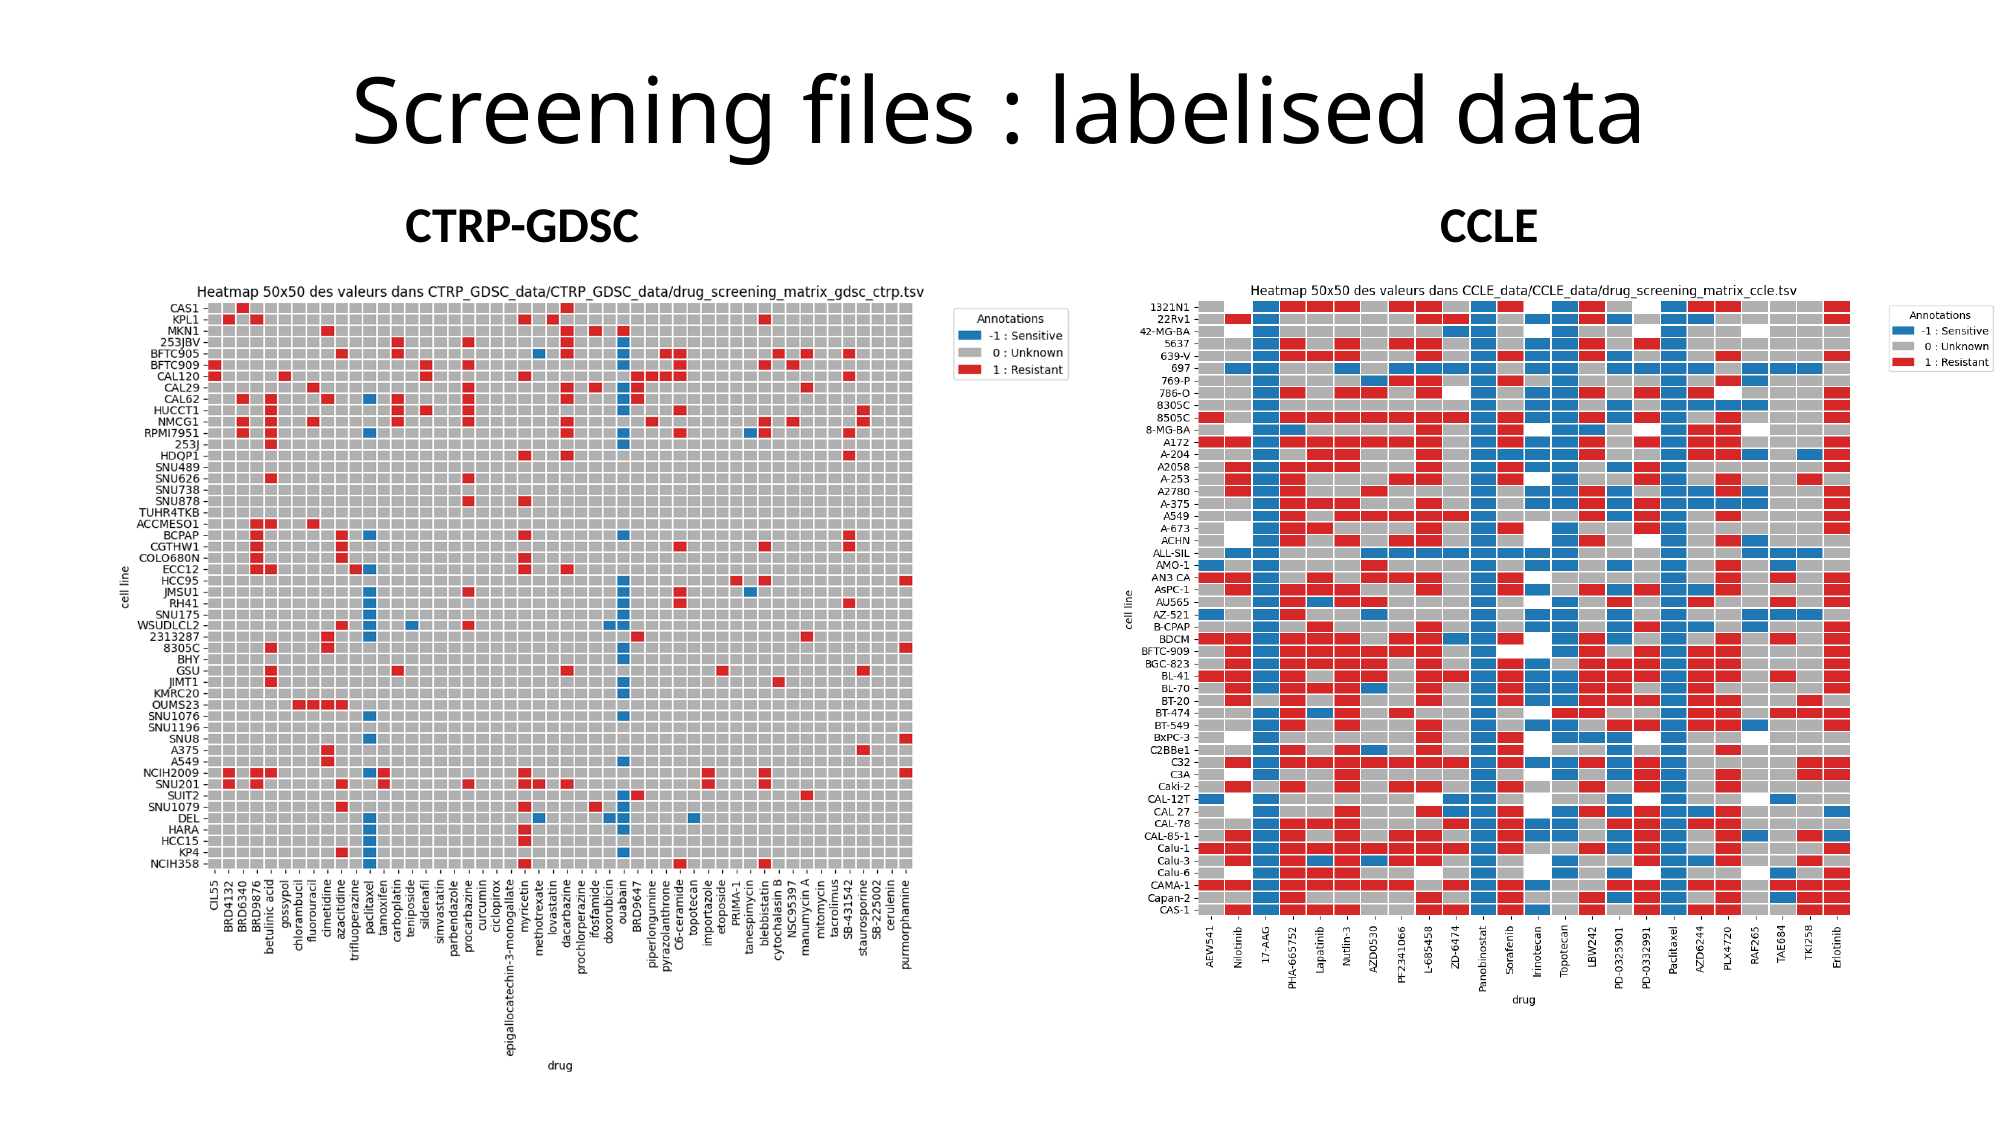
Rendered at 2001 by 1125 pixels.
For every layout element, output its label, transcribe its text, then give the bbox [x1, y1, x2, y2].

text_box CCLE [1425, 184, 1554, 260]
text_box CTRP-GDSC [390, 184, 655, 260]
picture [1116, 277, 2000, 1012]
title Screening files : labelised data [137, 5, 1863, 223]
picture [112, 277, 1075, 1079]
